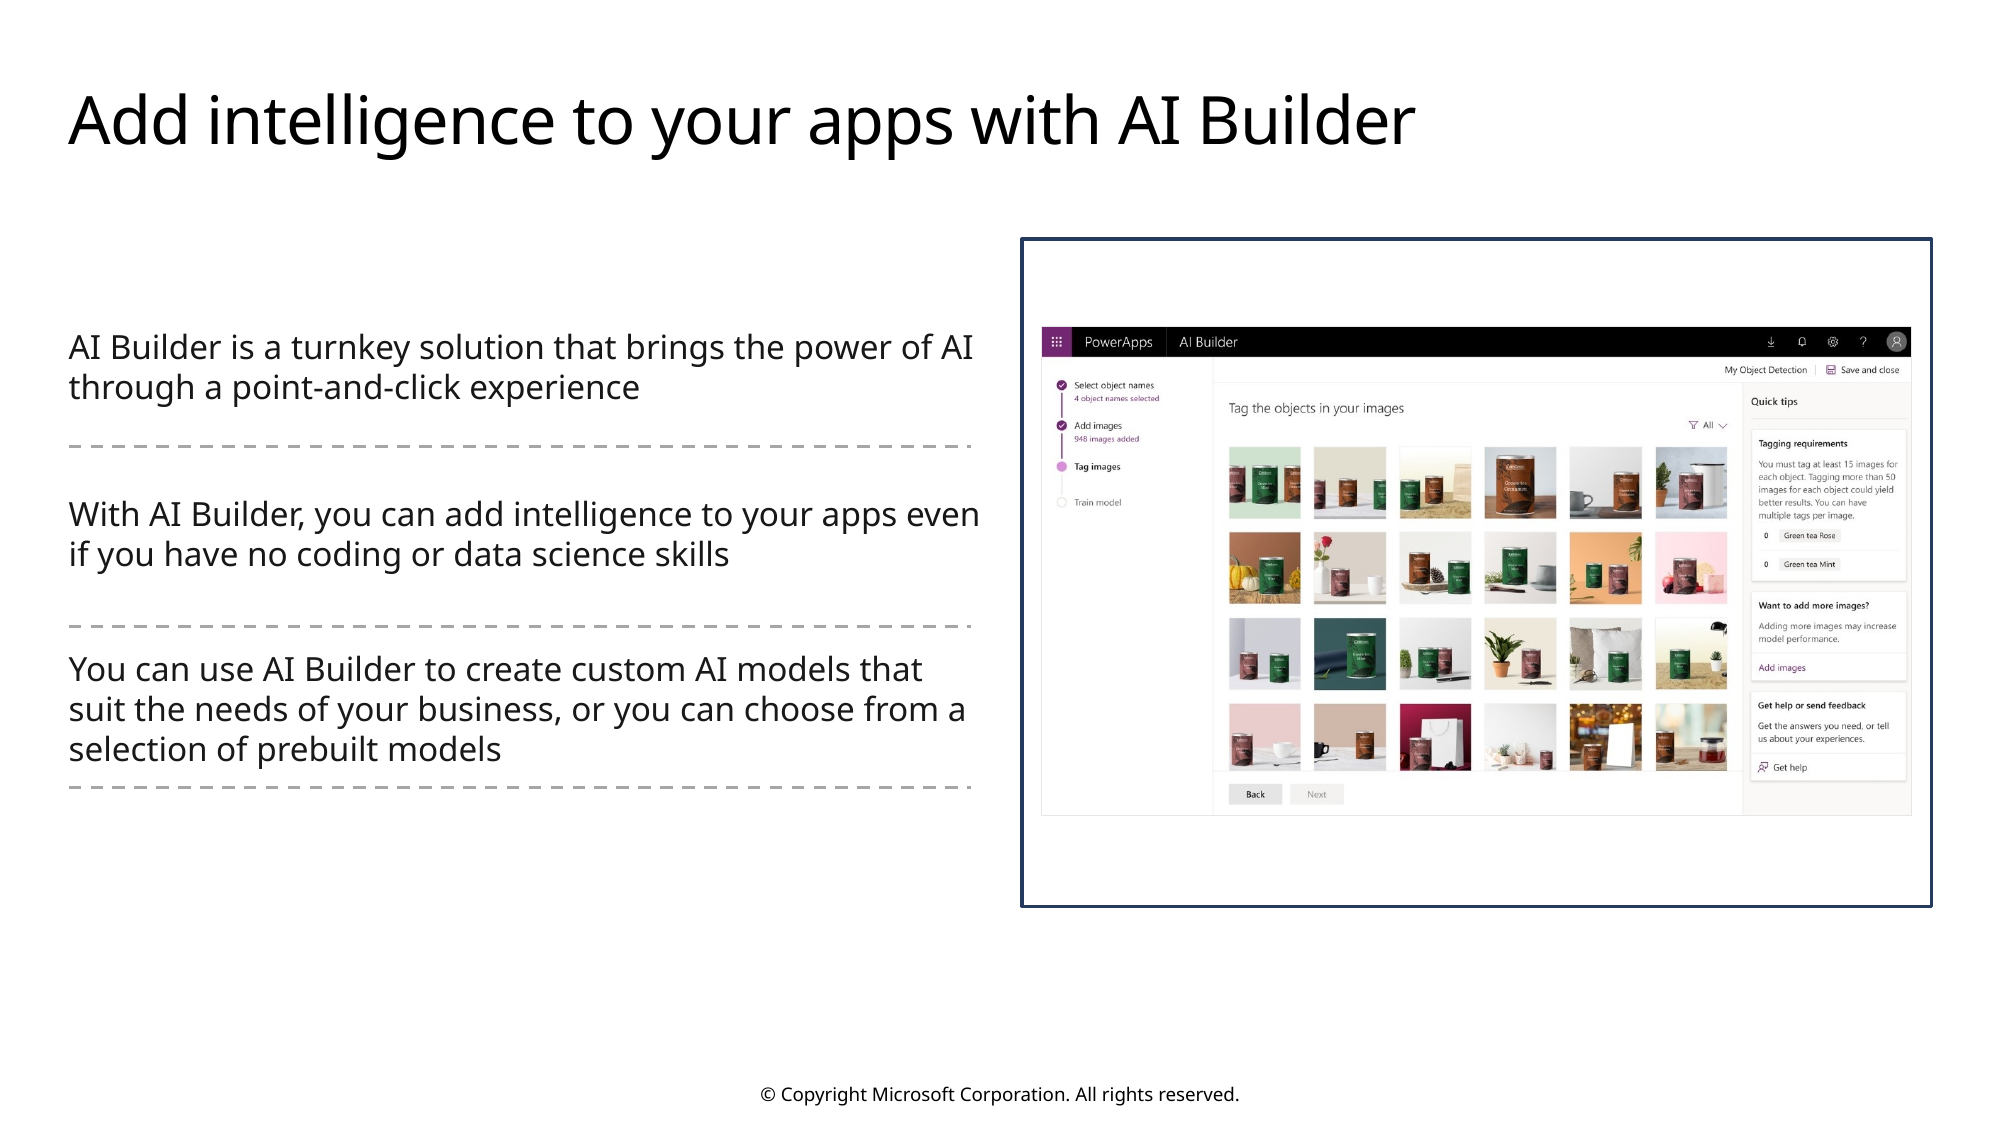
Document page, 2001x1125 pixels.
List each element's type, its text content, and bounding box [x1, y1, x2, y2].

list You can use AI Builder to create custom AI models that suit the needs of your business, or you can choose from a selection of prebuilt models [68, 650, 984, 766]
list AI Builder is a turnkey solution that brings the power of AI through a point-and-click experience [68, 309, 984, 424]
title Add intelligence to your apps with AI Builder [68, 72, 1932, 192]
picture [1041, 326, 1912, 816]
list With AI Builder, you can add intelligence to your apps even if you have no coding or data science skills [68, 475, 984, 590]
